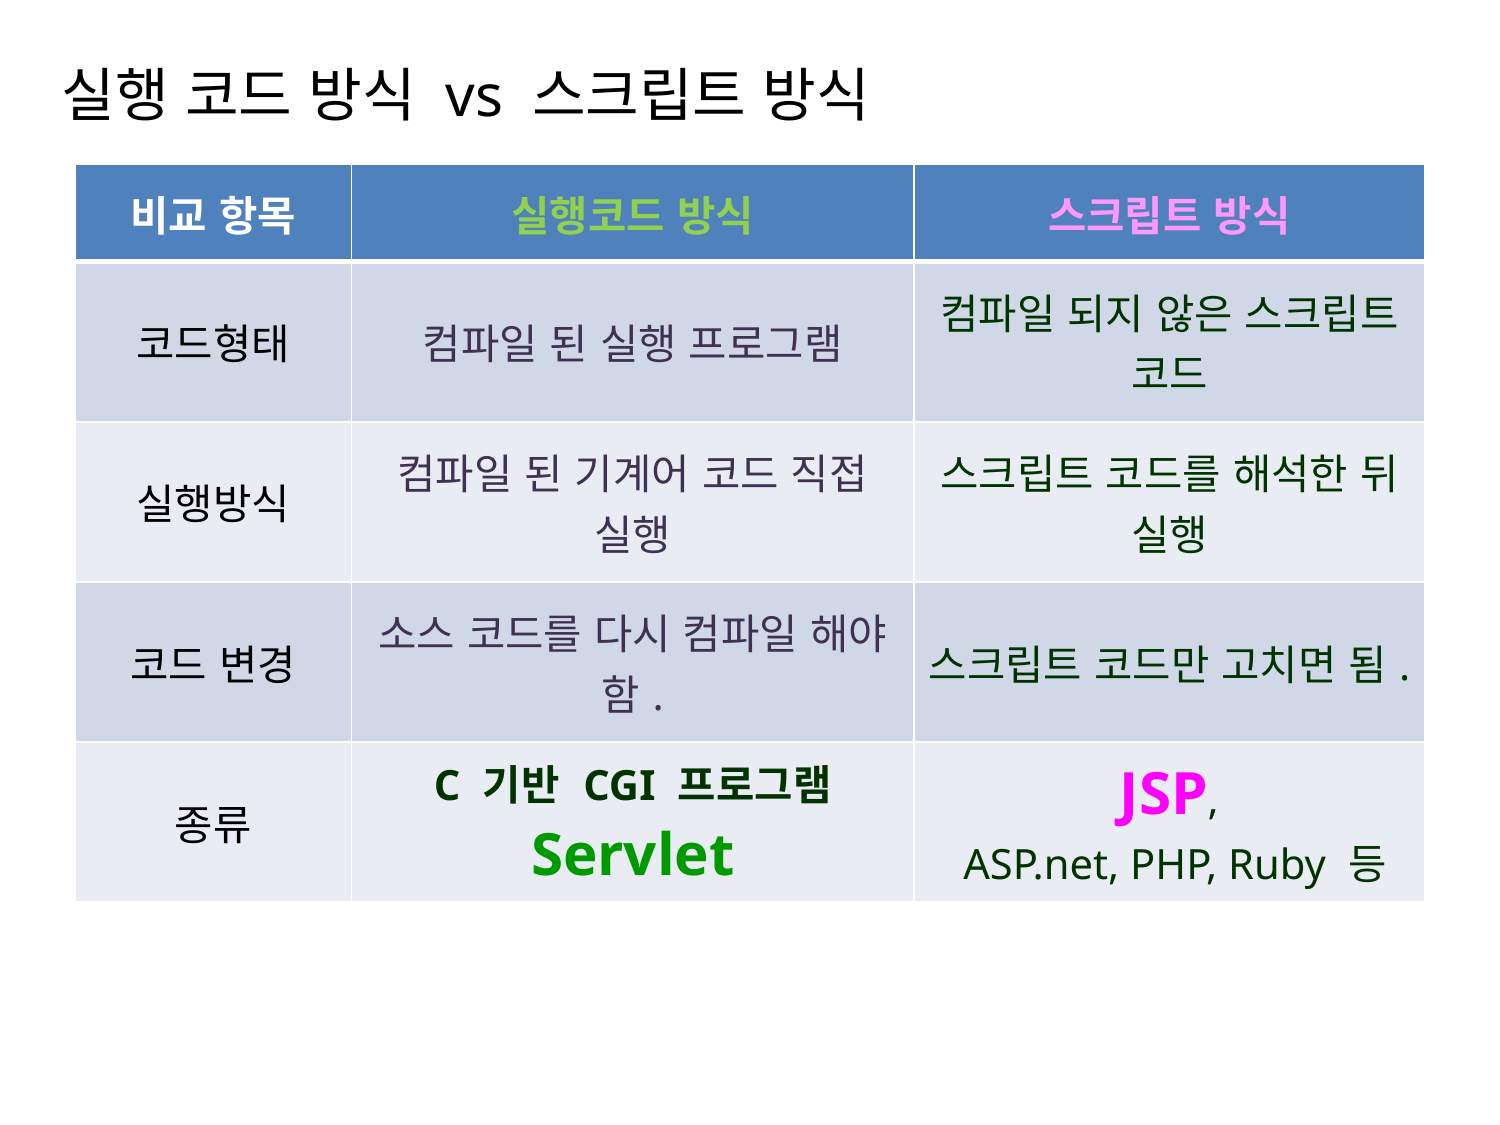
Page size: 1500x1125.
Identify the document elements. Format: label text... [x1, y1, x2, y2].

table_cell 스크립트 코드를 해석한 뒤 실행 [915, 423, 1424, 581]
table_cell JSP, ASP.net, PHP, Ruby 등 [915, 743, 1424, 901]
table_header 실행코드 방식 [352, 165, 913, 259]
table_cell 실행방식 [76, 423, 351, 581]
table_header 스크립트 방식 [915, 165, 1424, 259]
table_cell C 기반 CGI 프로그램 Servlet [352, 743, 913, 901]
table_cell 종류 [76, 743, 351, 901]
table_cell 코드형태 [76, 264, 351, 421]
table_cell 컴파일 된 실행 프로그램 [352, 264, 913, 421]
table_cell 컴파일 된 기계어 코드 직접 실행 [352, 423, 913, 581]
title 실행 코드 방식 vs 스크립트 방식 [46, 45, 1465, 141]
table_cell 컴파일 되지 않은 스크립트 코드 [915, 264, 1424, 421]
table_header 비교 항목 [76, 165, 351, 259]
table_cell 코드 변경 [76, 583, 351, 741]
table_cell 소스 코드를 다시 컴파일 해야 함. [352, 583, 913, 741]
table_cell 스크립트 코드만 고치면 됨. [915, 583, 1424, 741]
